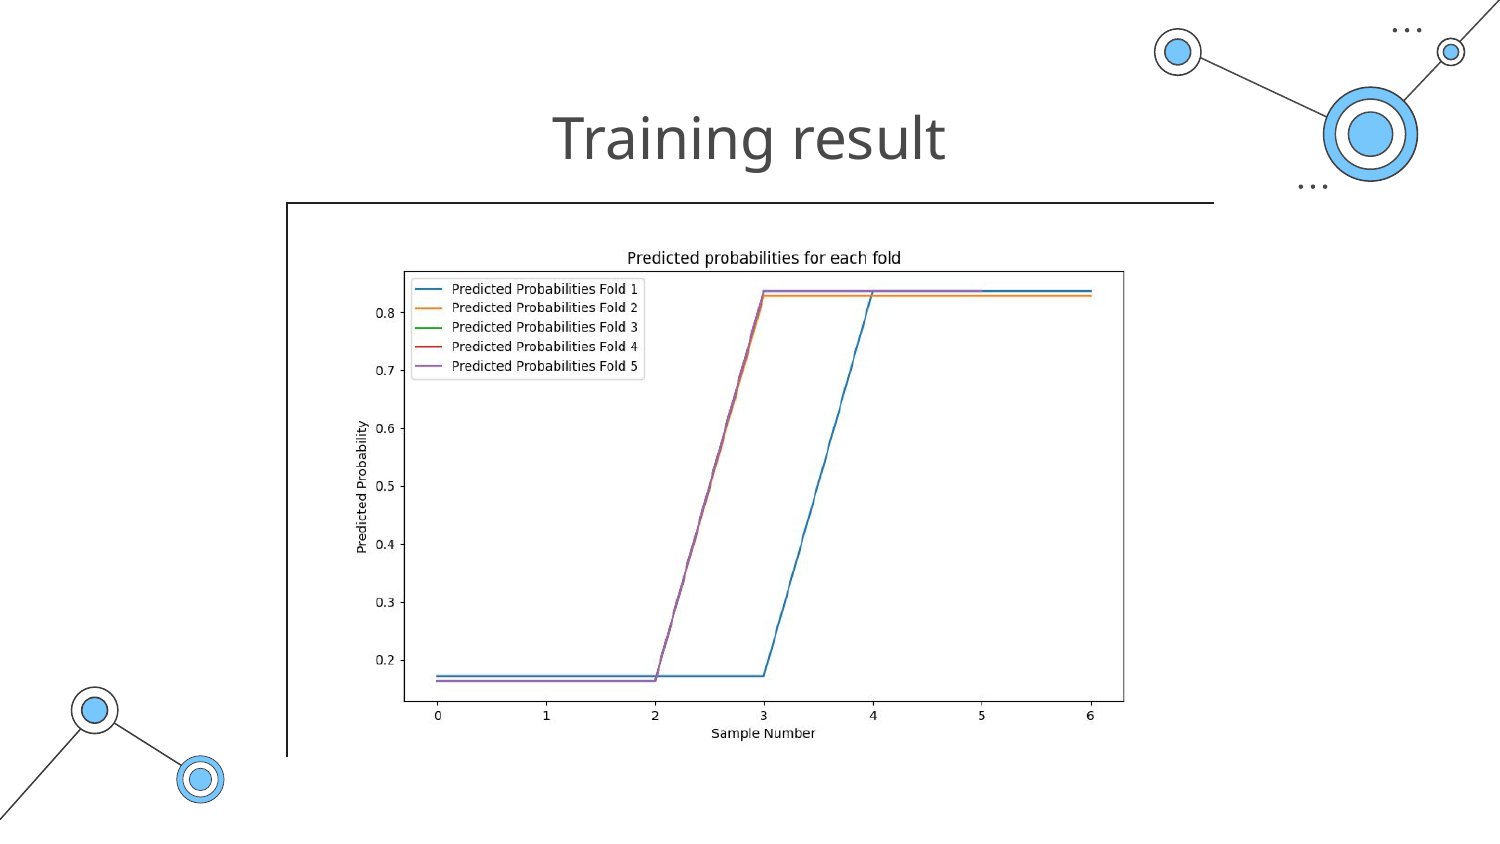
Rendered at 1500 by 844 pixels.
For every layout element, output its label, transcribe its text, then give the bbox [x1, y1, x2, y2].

title Training result [118, 86, 1382, 180]
text_box [97, 180, 1403, 617]
text_box [184, 202, 1382, 807]
picture [286, 202, 1214, 757]
